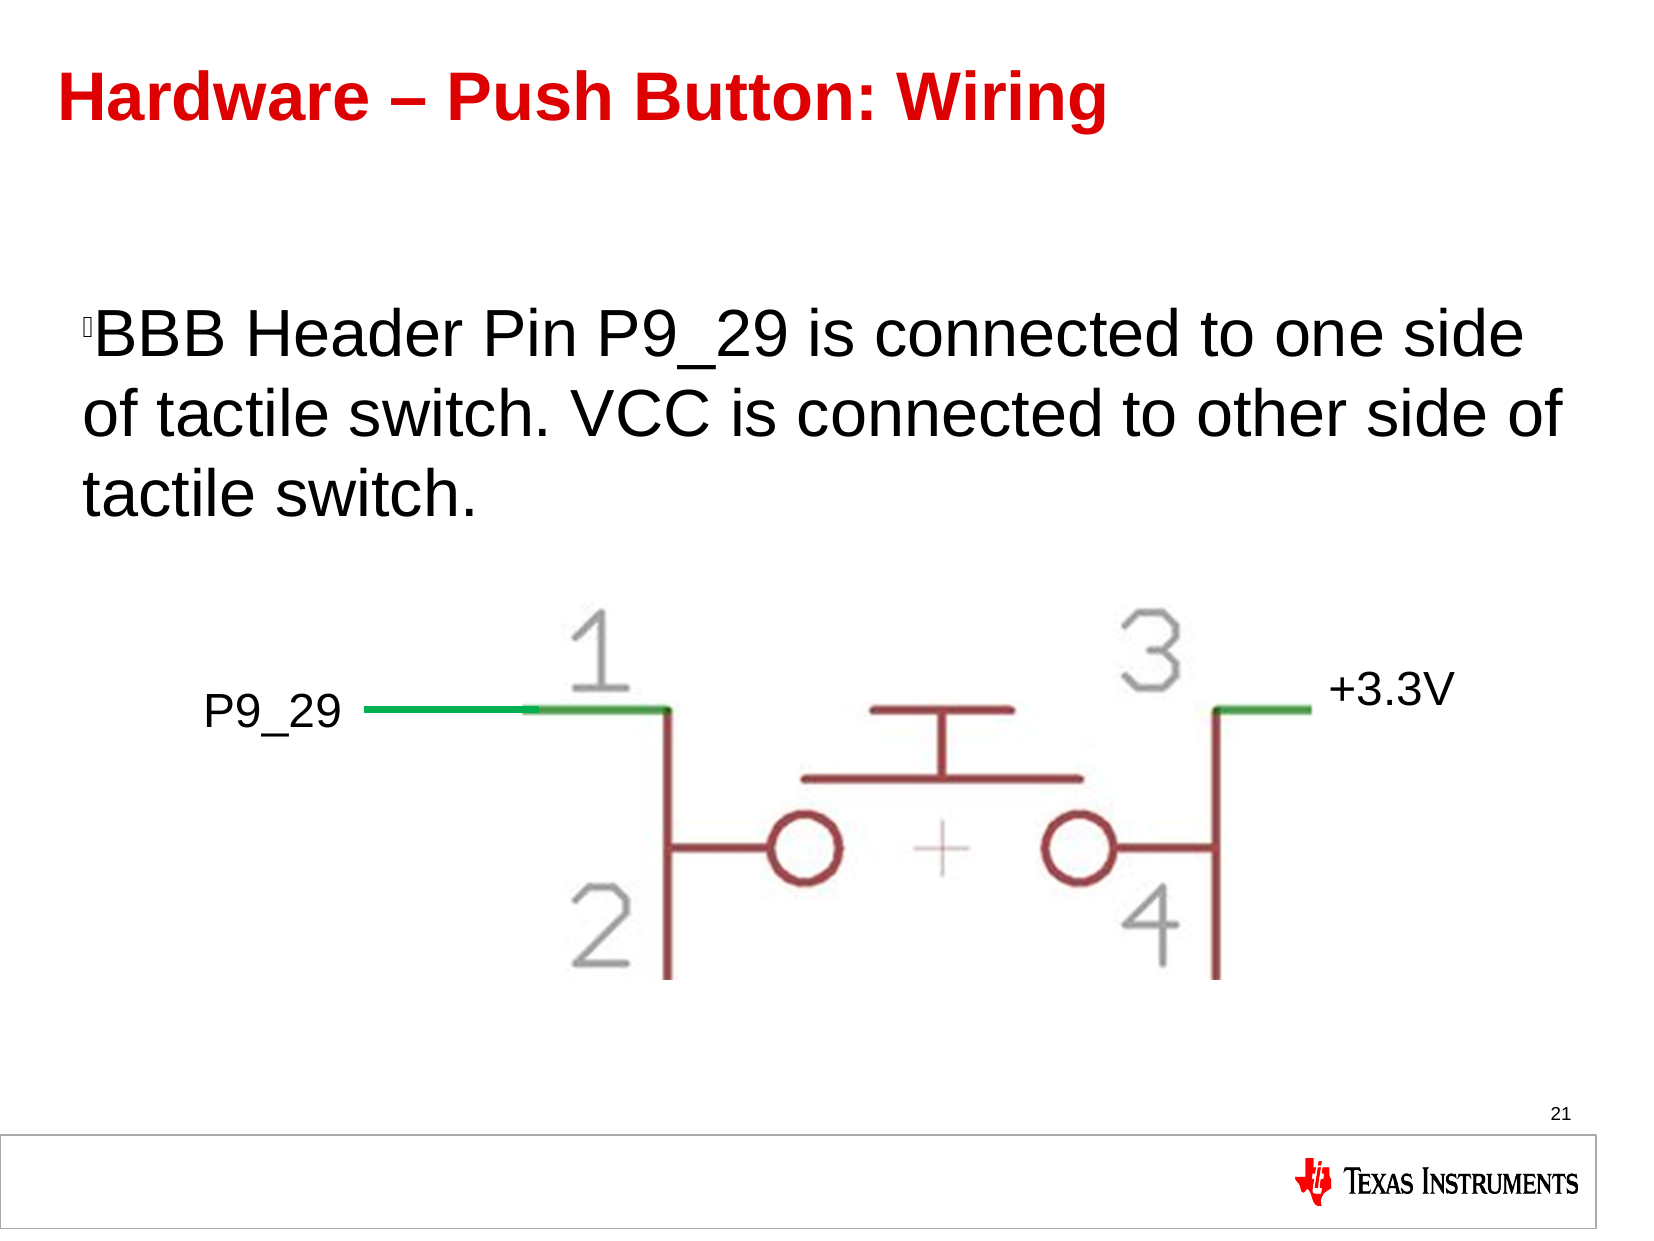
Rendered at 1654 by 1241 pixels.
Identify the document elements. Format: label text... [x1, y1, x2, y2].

picture [513, 582, 1318, 983]
text_box +3.3V [1321, 649, 1471, 723]
picture [1295, 1158, 1578, 1206]
text_box BBB Header Pin P9_29 is connected to one side of tactile switch. VCC is connected to other side of tactile switch. [82, 290, 1571, 1010]
slide_number 21 [1200, 1093, 1588, 1132]
text_box P9_29 [188, 671, 358, 745]
title Hardware – Push Button: Wiring [41, 25, 1572, 174]
